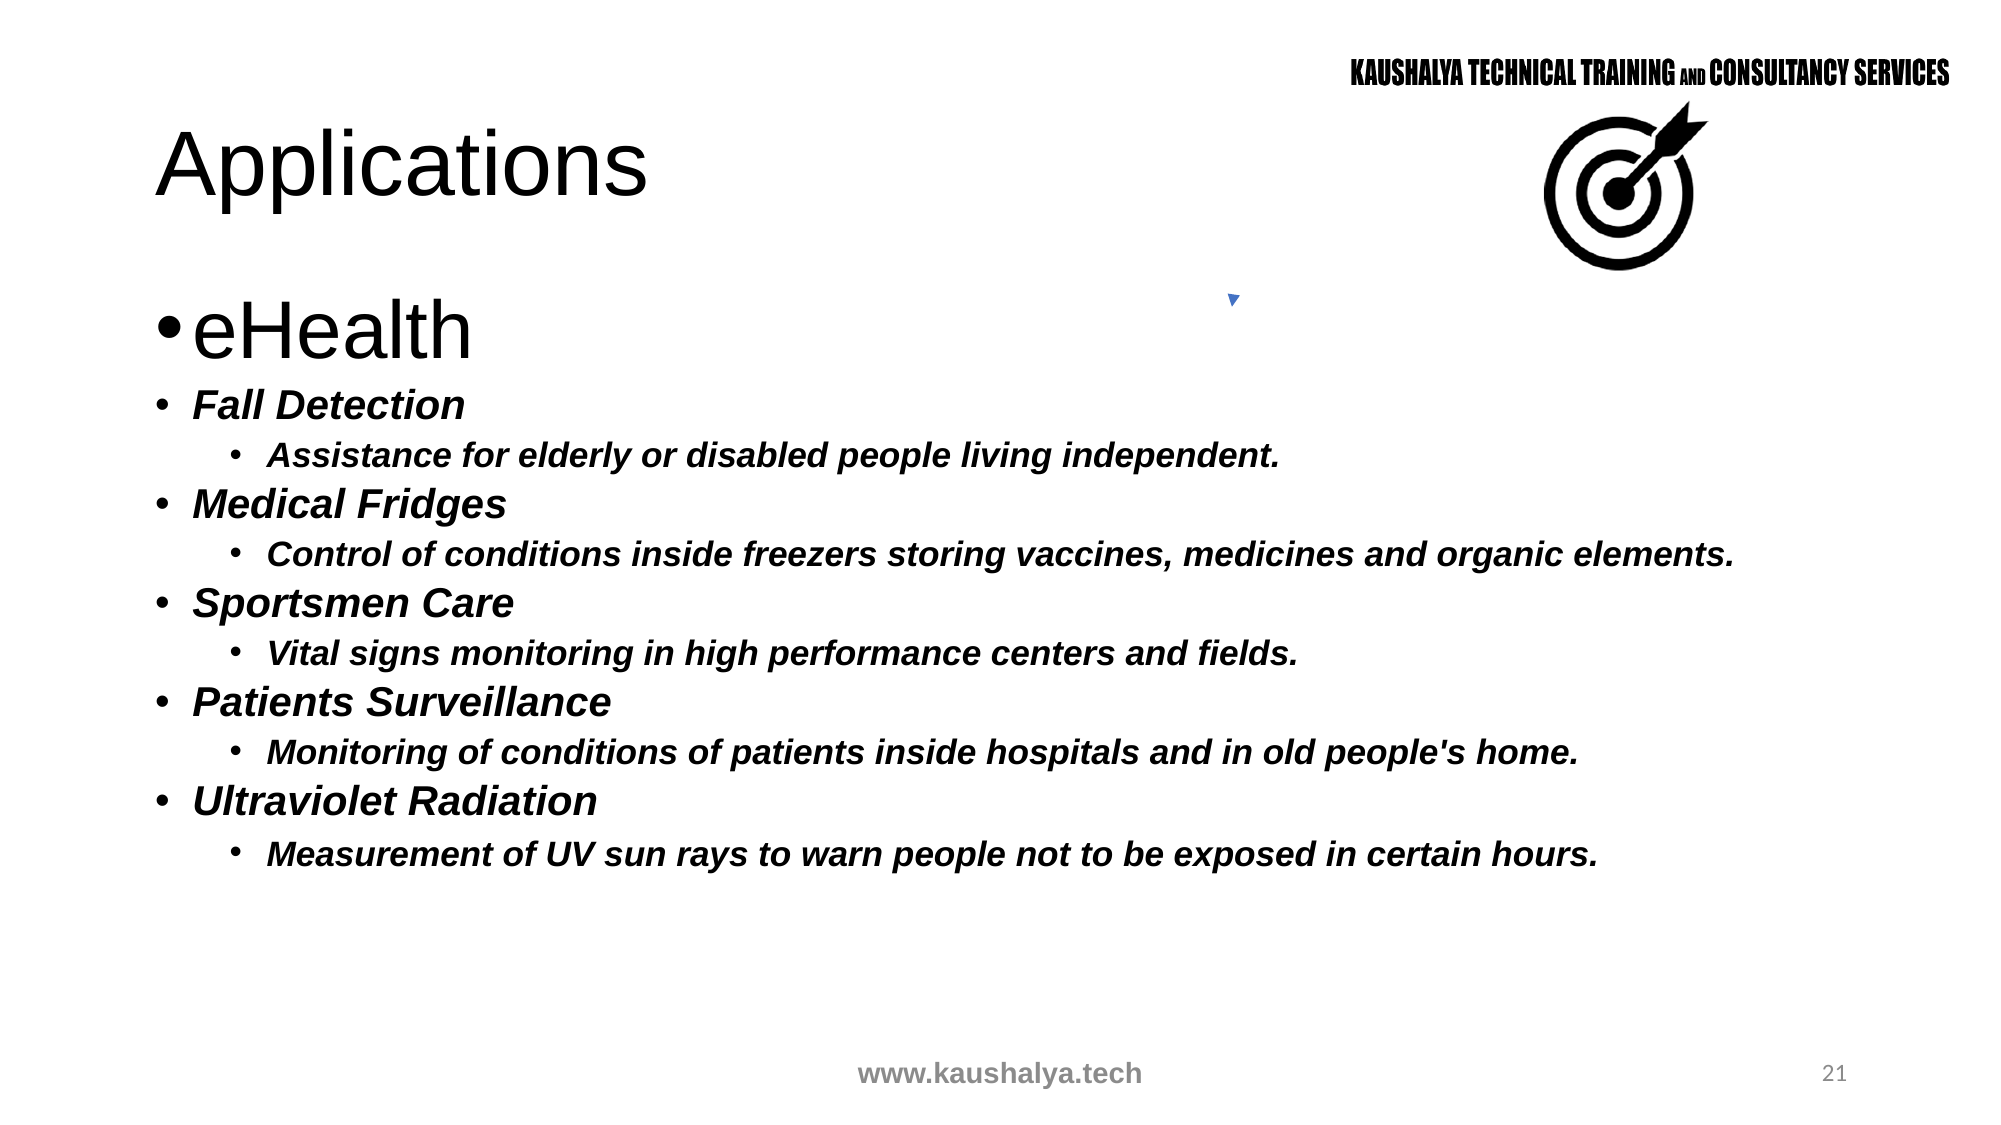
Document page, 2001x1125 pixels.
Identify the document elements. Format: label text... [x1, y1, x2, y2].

slide_number 21 [1413, 1041, 1863, 1103]
picture [1320, 33, 1976, 280]
list eHealth Fall Detection Assistance for elderly or disabled people living independent. Medical Fridges Control of conditions inside freezers storing vaccines, medicines and organic elements. Sportsmen Care Vital signs monitoring in high performance centers and fields. Patients Surveillance Monitoring of conditions of patients inside hospitals and in old people's home. Ultraviolet Radiation Measurement of UV sun rays to warn people not to be exposed in certain hours. [140, 280, 1863, 1014]
title Applications [140, 53, 1320, 278]
footer www.kaushalya.tech [663, 1041, 1338, 1103]
